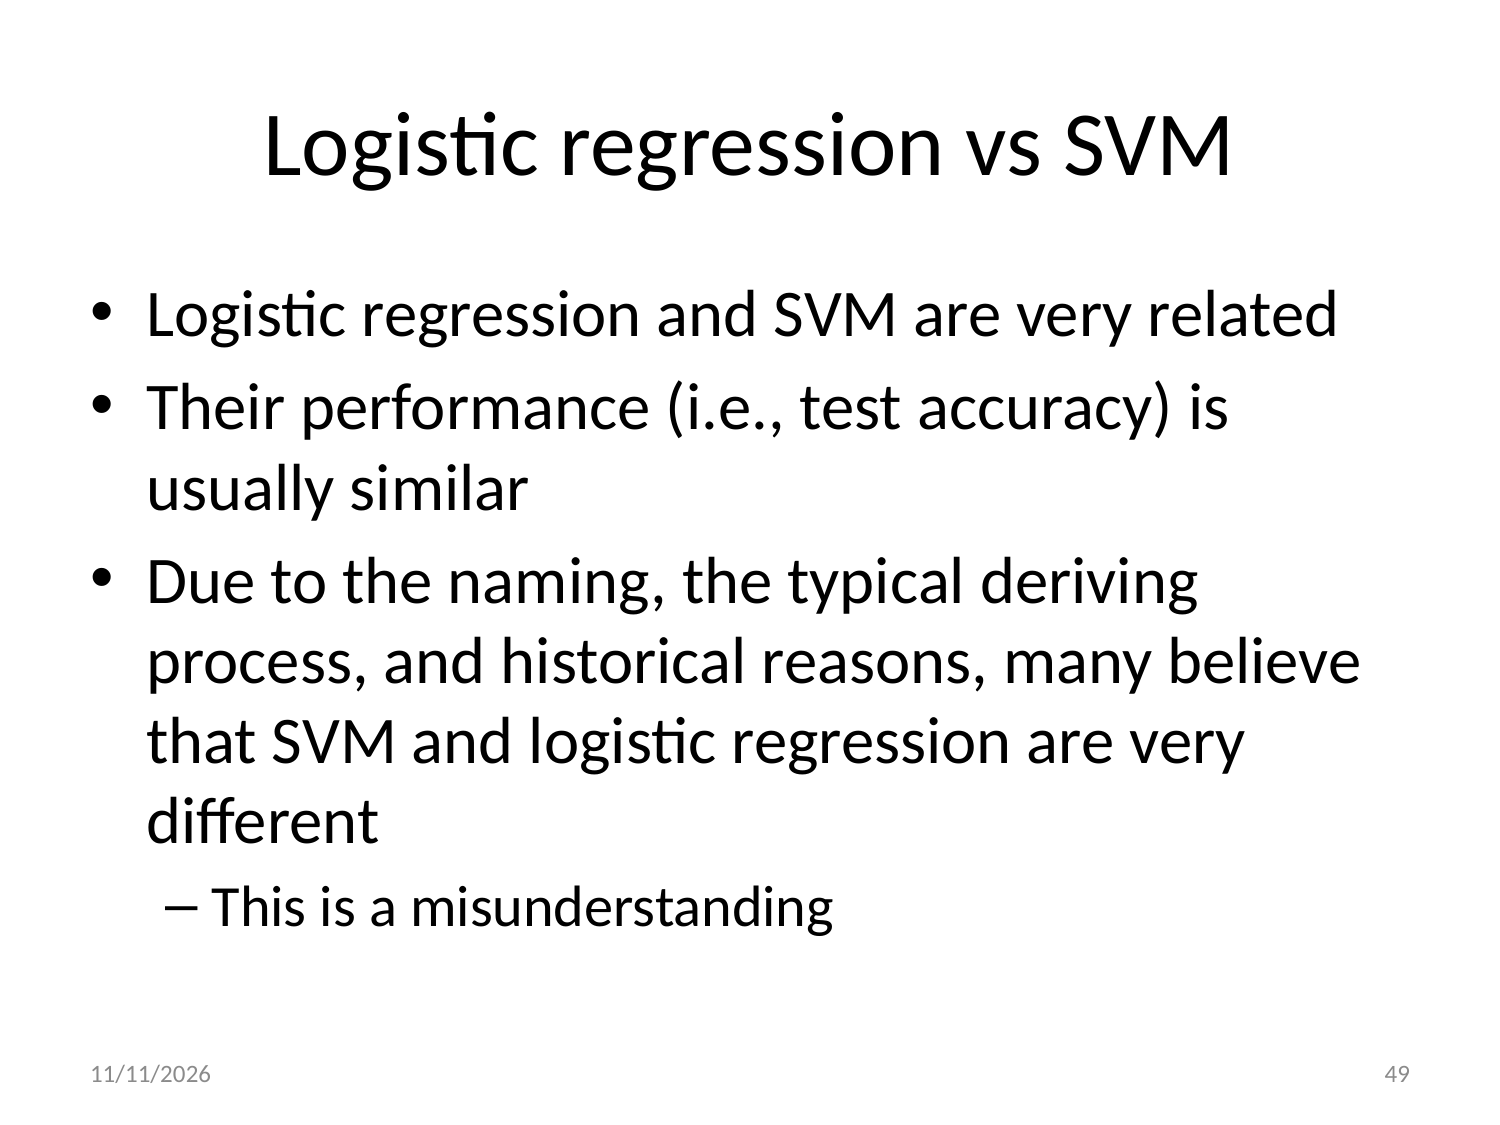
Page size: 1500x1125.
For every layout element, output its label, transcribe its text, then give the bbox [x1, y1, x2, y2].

title Logistic regression vs SVM [75, 45, 1425, 233]
slide_number 49 [1074, 1042, 1425, 1103]
list Logistic regression and SVM are very related Their performance (i.e., test accuracy) is usually similar Due to the naming, the typical deriving process, and historical reasons, many believe that SVM and logistic regression are very different This is a misunderstanding [75, 262, 1425, 1005]
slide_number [75, 1042, 425, 1103]
